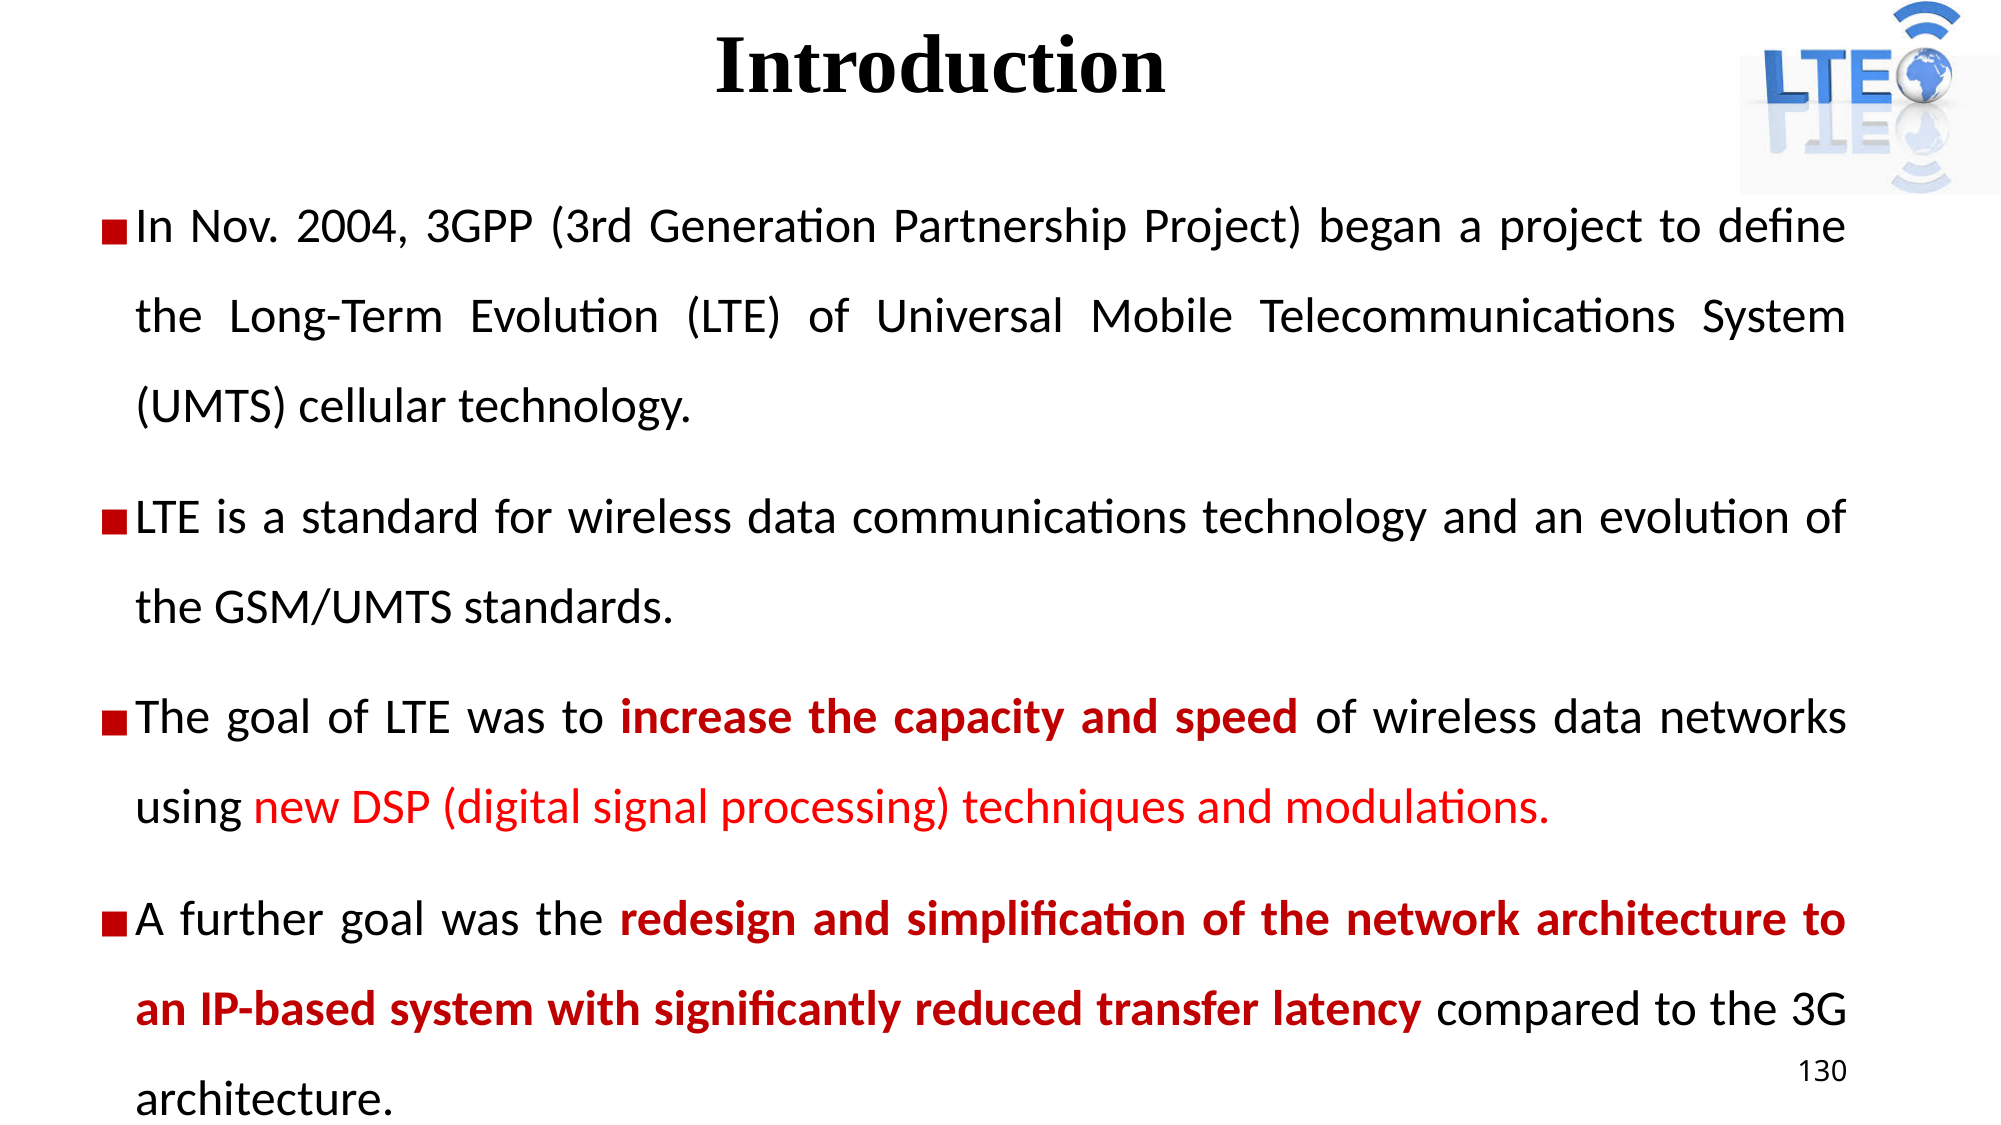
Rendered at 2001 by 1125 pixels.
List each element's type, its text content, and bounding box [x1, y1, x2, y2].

slide_number [137, 1042, 588, 1103]
picture [1740, 0, 2000, 195]
title Introduction [121, 0, 1737, 135]
slide_number ‹#› [1412, 1042, 1863, 1103]
list In Nov. 2004, 3GPP (3rd Generation Partnership Project) began a project to define the Long-Term Evolution (LTE) of Universal Mobile Telecommunications System (UMTS) cellular technology. LTE is a standard for wireless data communications technology and an evolution of the GSM/UMTS standards. The goal of LTE was to increase the capacity and speed of wireless data networks using new DSP (digital signal processing) techniques and modulations. A further goal was the redesign and simplification of the network architecture to an IP-based system with significantly reduced transfer latency compared to the 3G architecture. [82, 154, 1863, 930]
